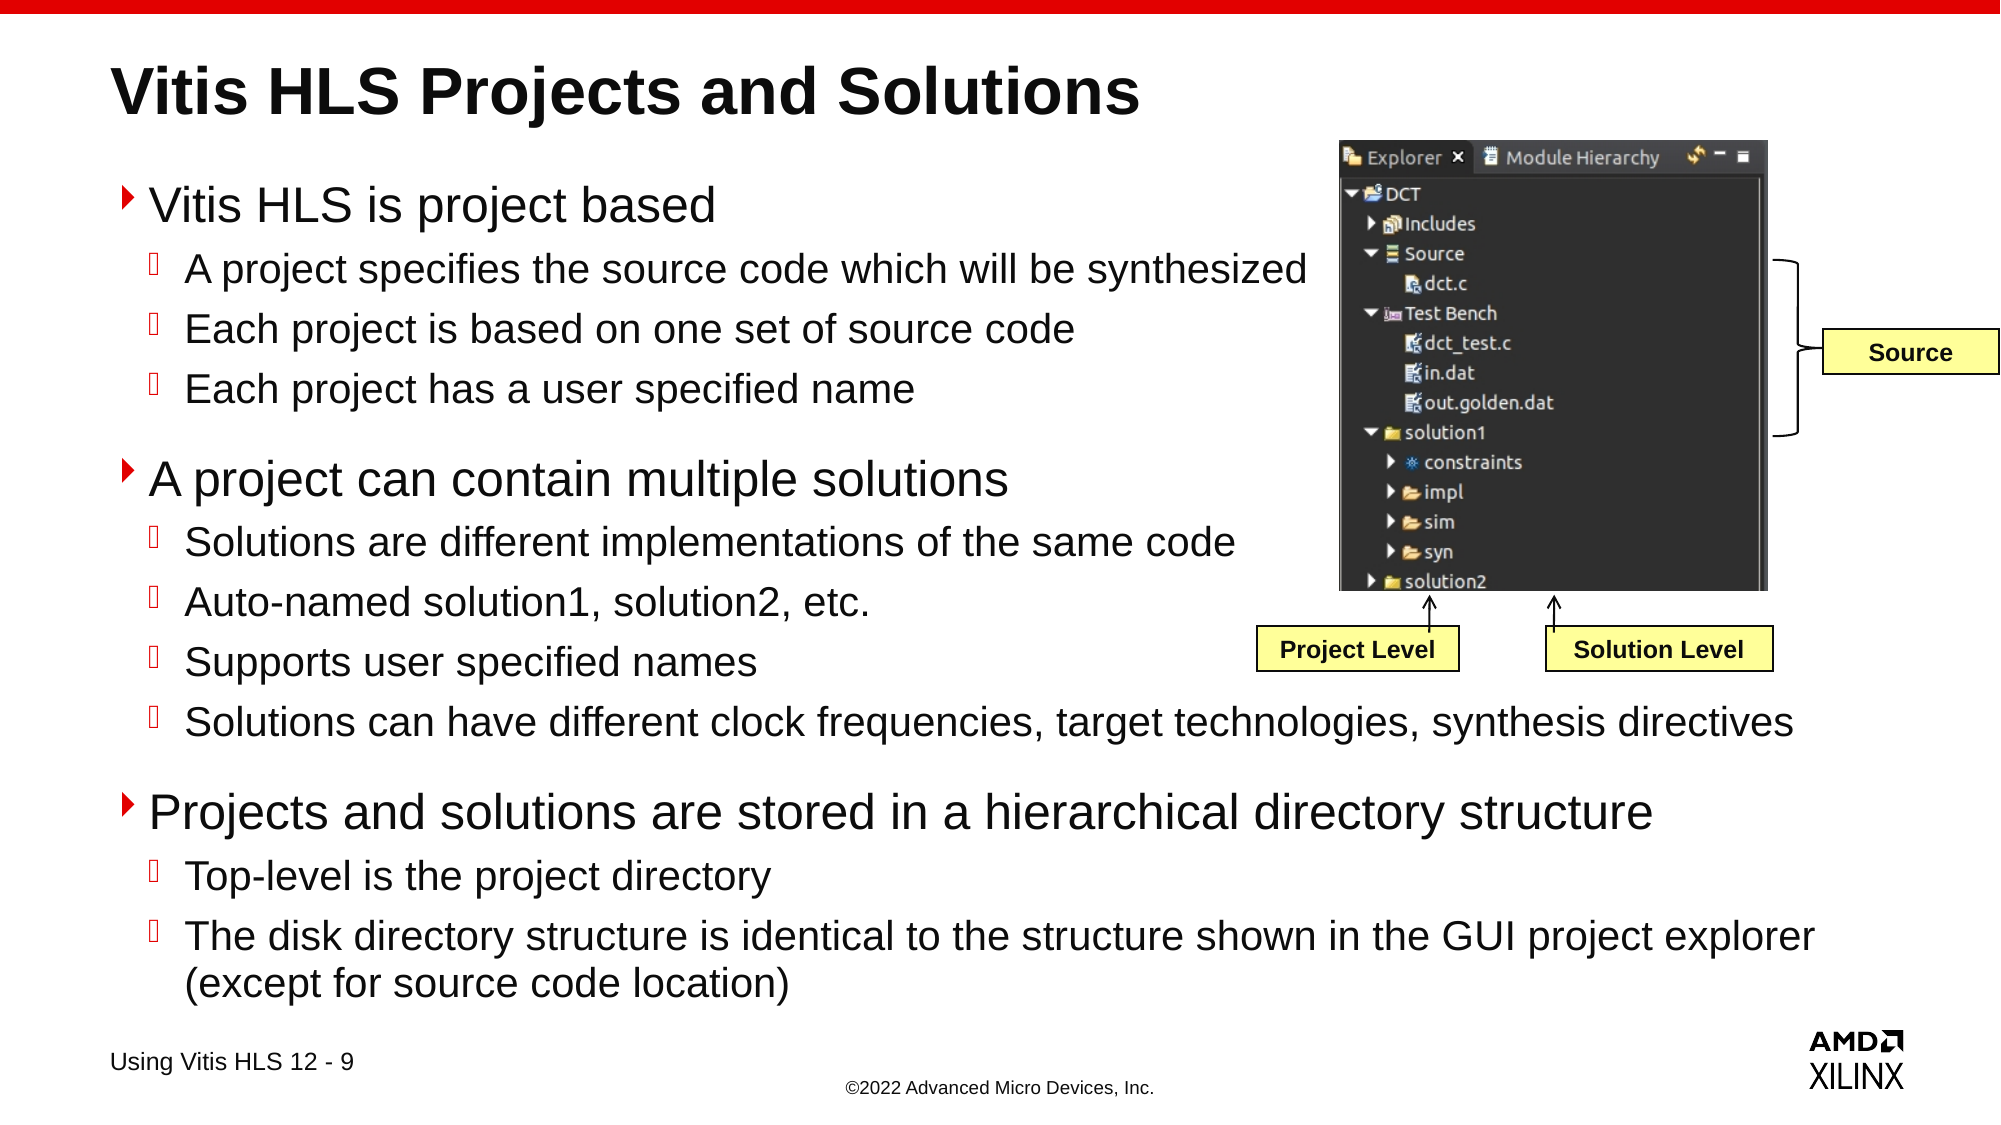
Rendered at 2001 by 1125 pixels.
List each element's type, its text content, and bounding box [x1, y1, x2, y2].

text_box [1772, 258, 1822, 438]
text_box Solution Level [1545, 625, 1774, 672]
slide_number Using Vitis HLS 12 - 9 [95, 1037, 457, 1098]
text_box Project Level [1256, 625, 1460, 672]
text_box Source [1822, 328, 2000, 375]
list Vitis HLS is project based A project specifies the source code which will be synthesized Each project is based on one set of source code Each project has a user specified name A project can contain multiple solutions Solutions are different implementations of the same code Auto-named solution1, solution2, etc. Supports user specified names Solutions can have different clock frequencies, target technologies, synthesis directives Projects and solutions are stored in a hierarchical directory structure Top-level is the project directory The disk directory structure is identical to the structure shown in the GUI project explorer (except for source code location) [95, 165, 1905, 926]
title Vitis HLS Projects and Solutions [95, 50, 1905, 165]
picture [1339, 140, 1768, 591]
picture [1809, 1030, 1904, 1089]
